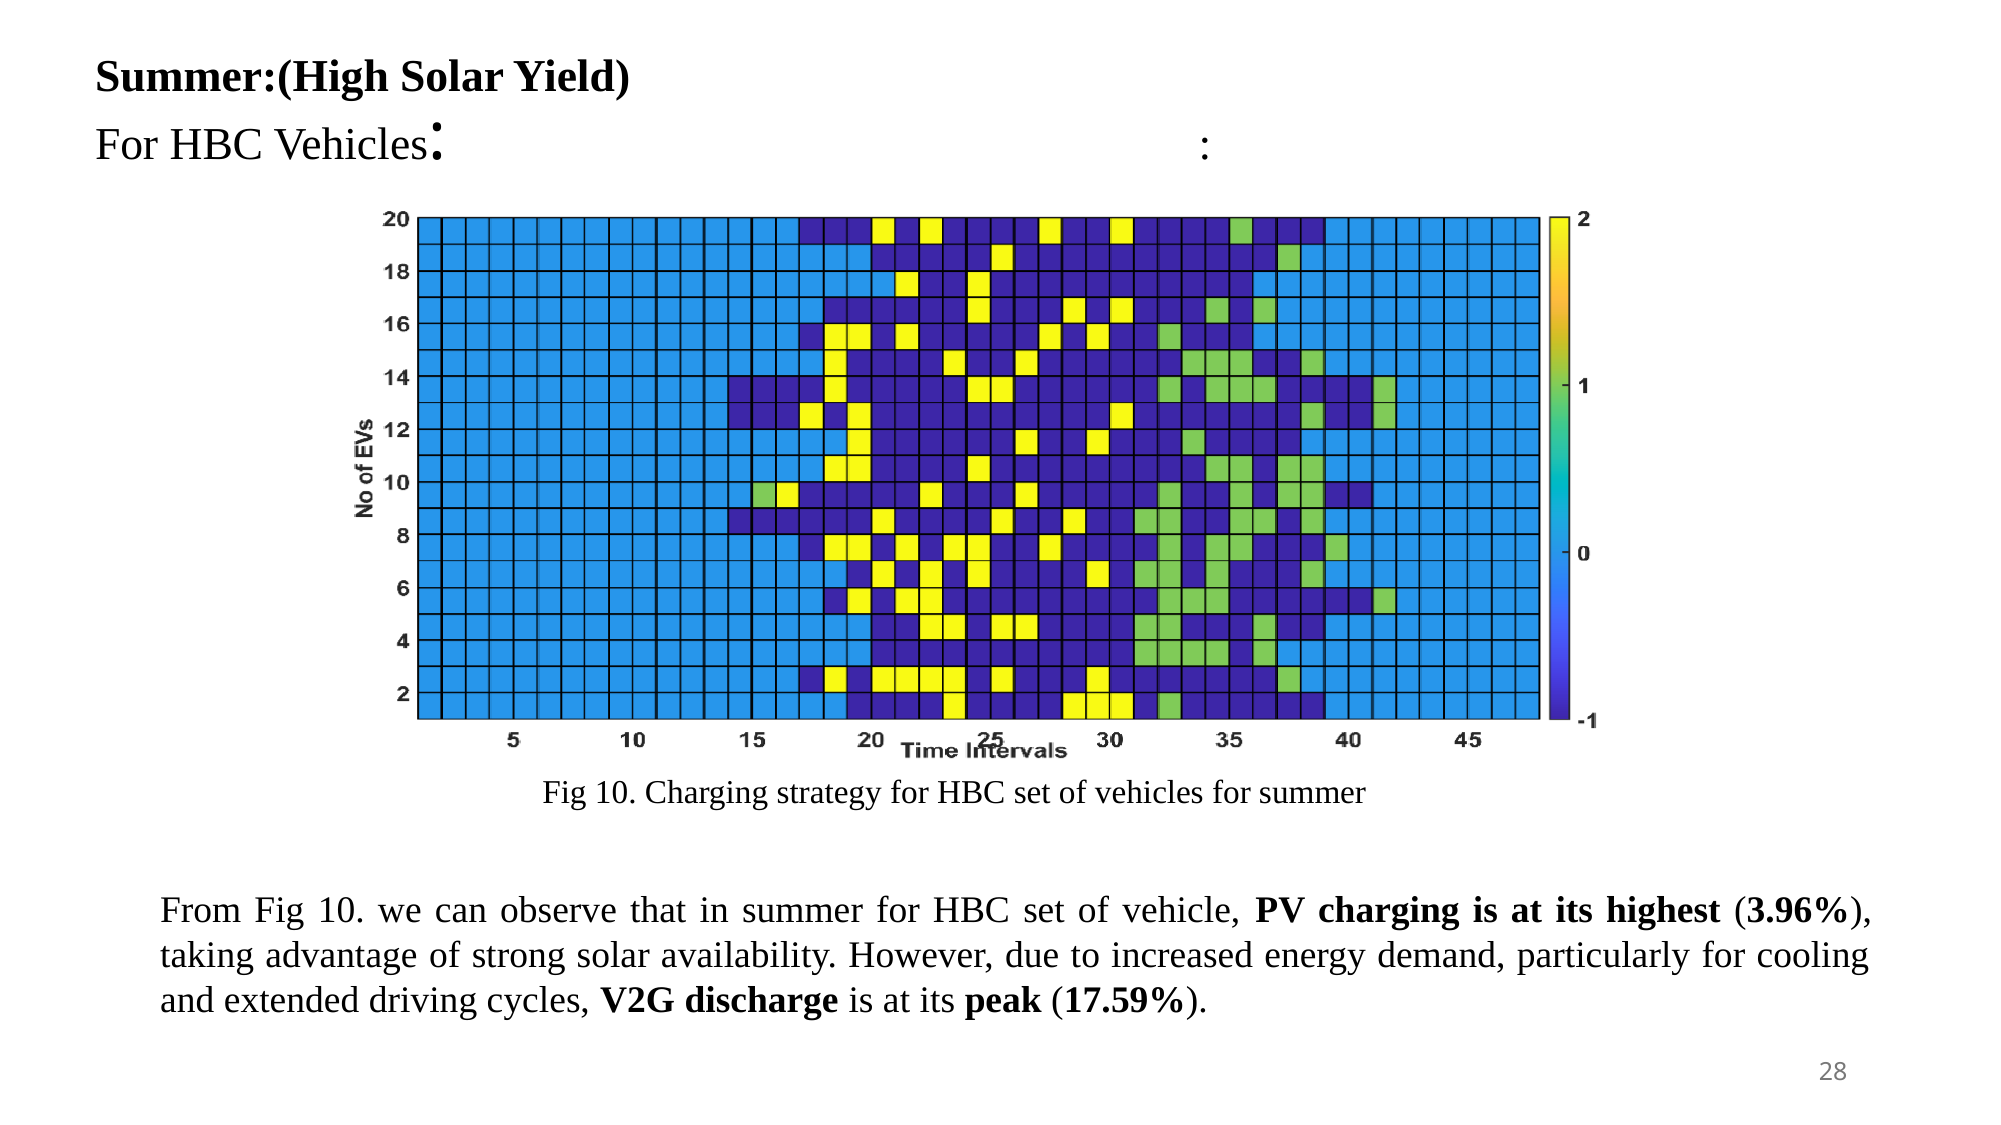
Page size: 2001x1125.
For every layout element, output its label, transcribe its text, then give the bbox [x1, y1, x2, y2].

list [316, 170, 1684, 764]
title Summer:(High Solar Yield) For HBC Vehicles: : [80, 44, 1806, 263]
slide_number 28 [1412, 1042, 1863, 1103]
text_box Fig 10. Charging strategy for HBC set of vehicles for summer [377, 764, 1535, 818]
text_box From Fig 10. we can observe that in summer for HBC set of vehicle, PV charging is at its highest (3.96%), taking advantage of strong solar availability. However, due to increased energy demand, particularly for cooling and extended driving cycles, V2G discharge is at its peak (17.59%). [145, 877, 1887, 1028]
